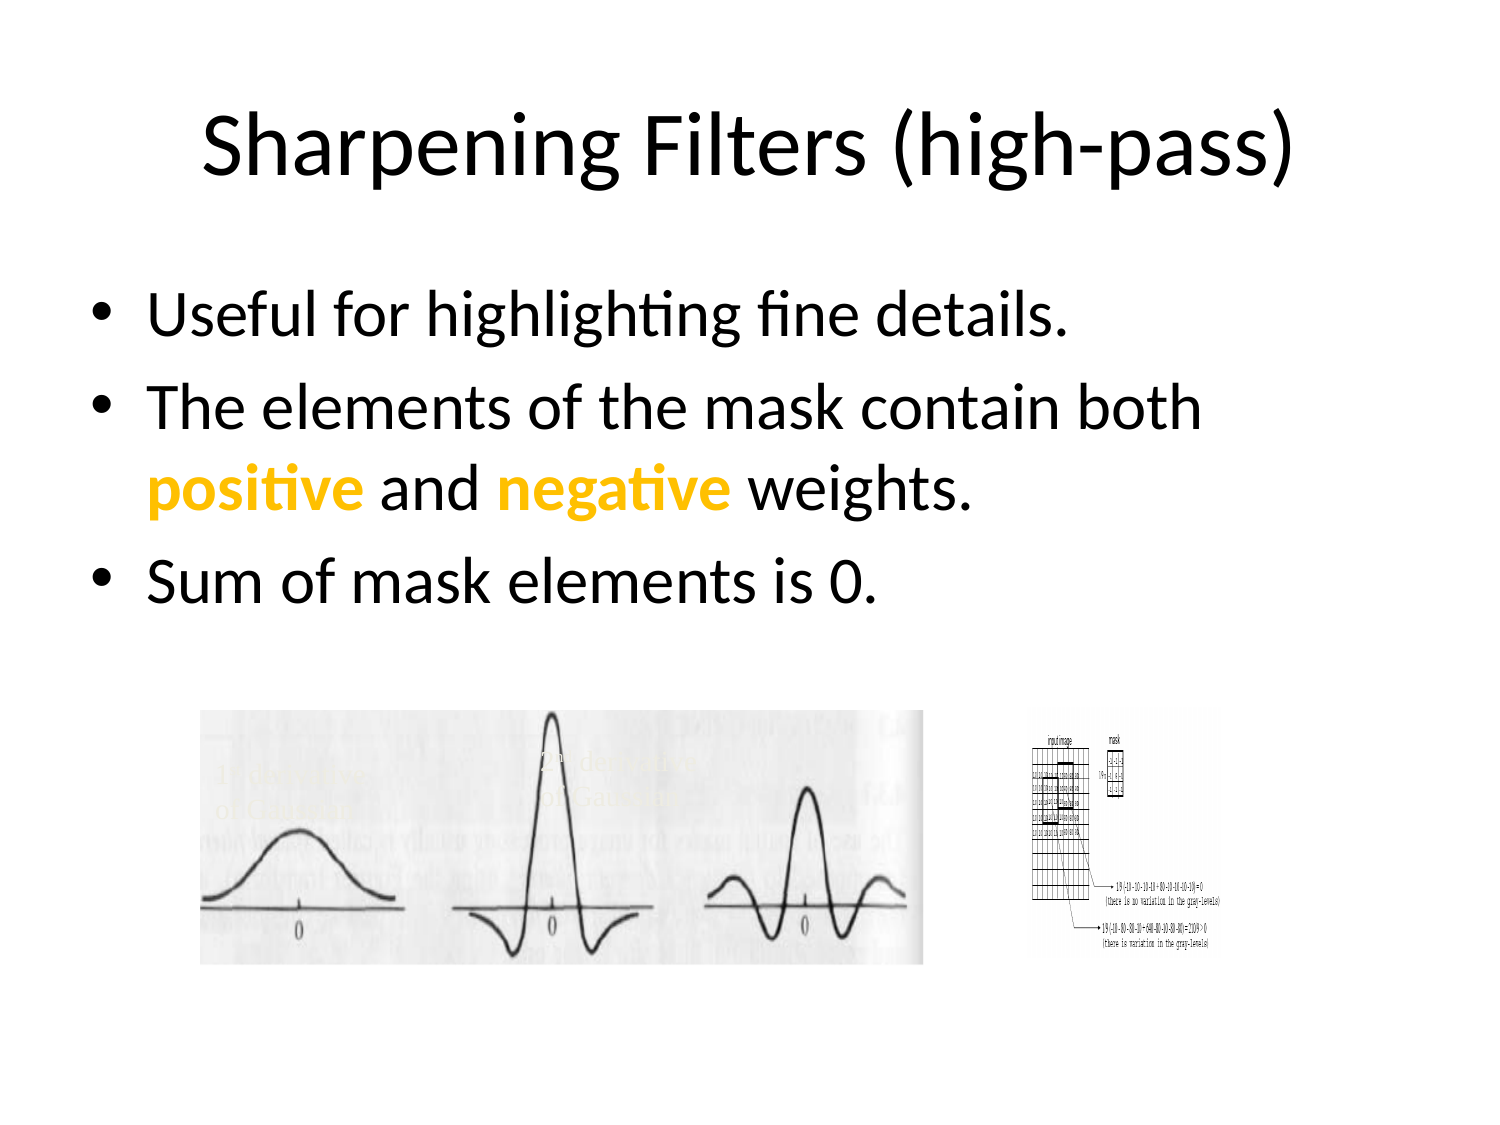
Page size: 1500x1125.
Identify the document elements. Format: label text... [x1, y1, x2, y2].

list Useful for highlighting fine details. The elements of the mask contain both positive and negative weights. Sum of mask elements is 0. [75, 262, 1425, 1005]
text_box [199, 709, 926, 966]
picture [1027, 707, 1222, 958]
title Sharpening Filters (high-pass) [75, 45, 1425, 233]
